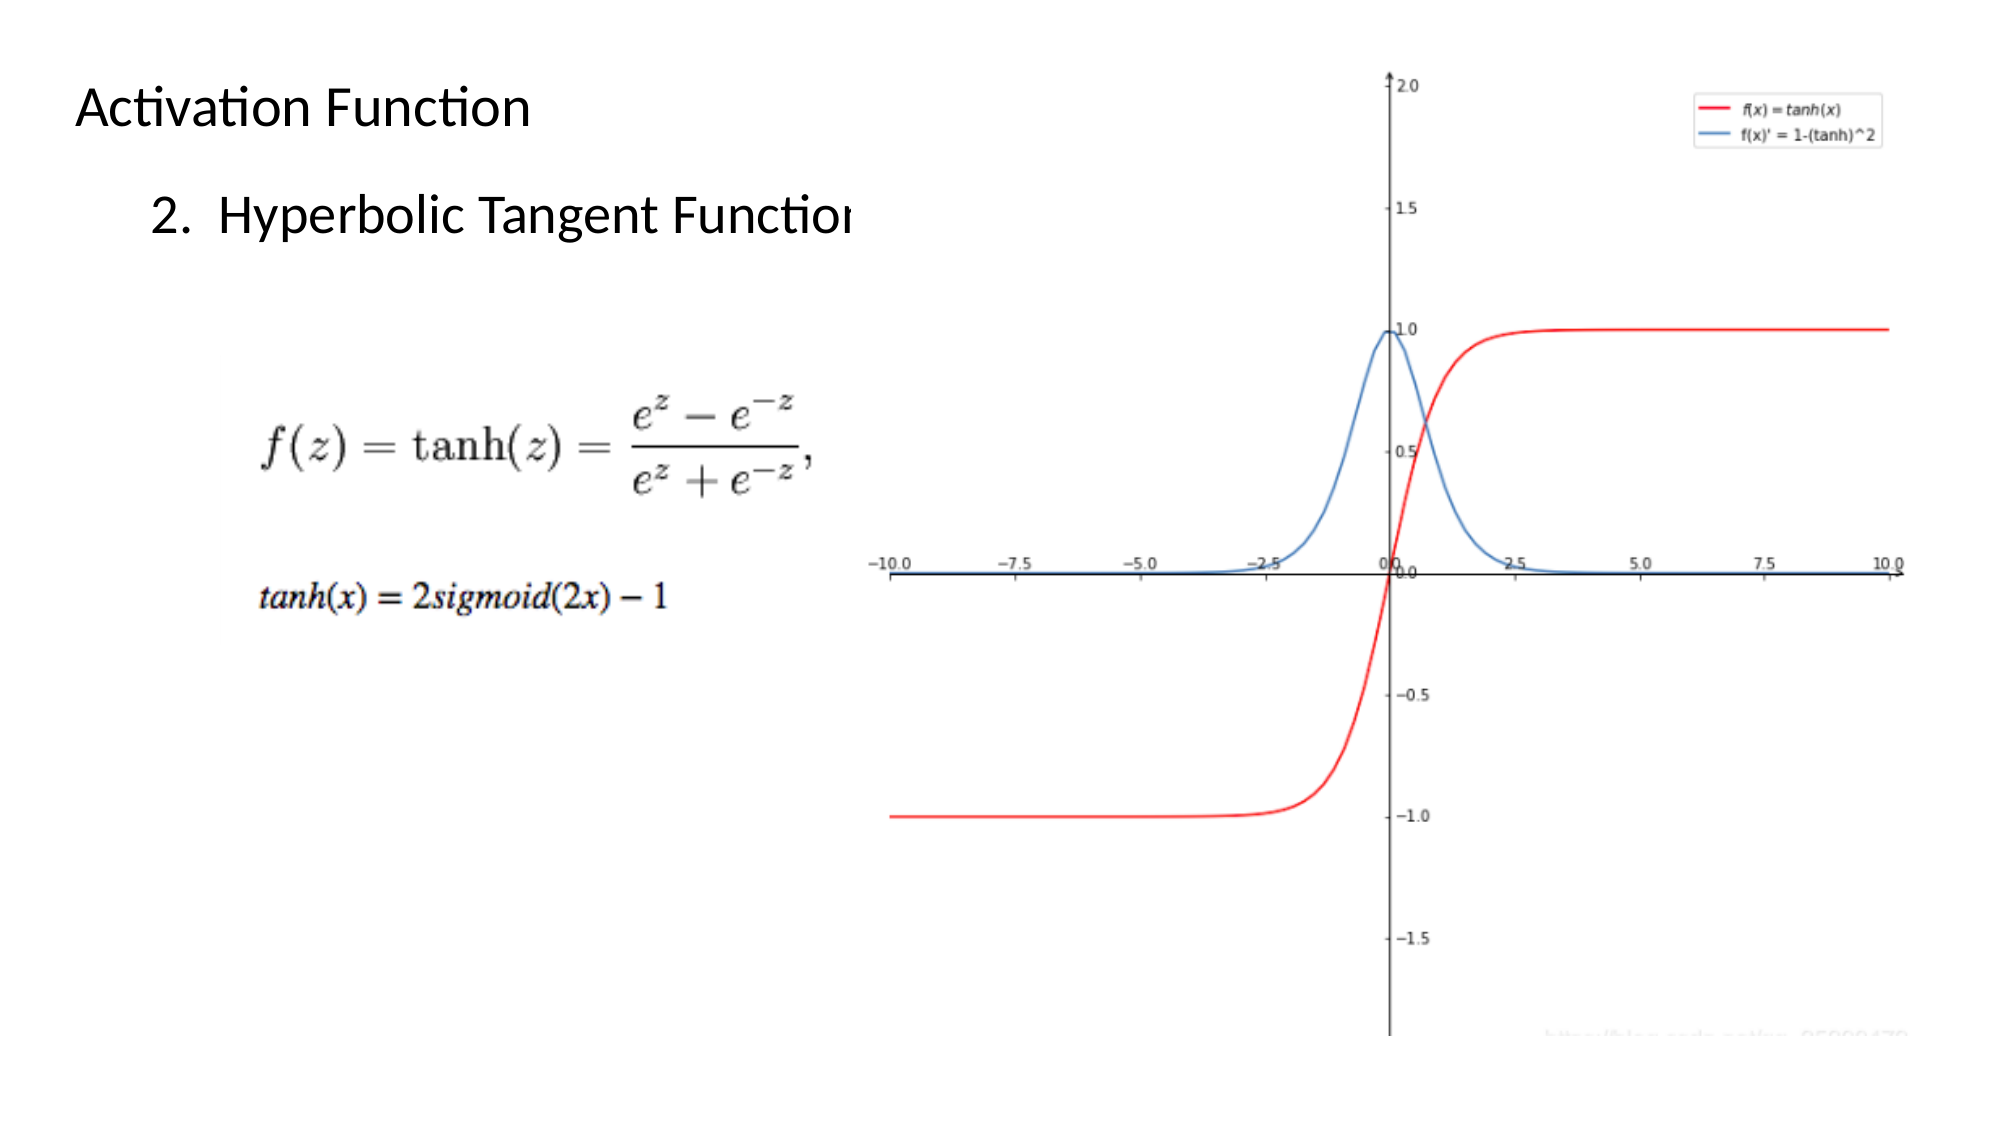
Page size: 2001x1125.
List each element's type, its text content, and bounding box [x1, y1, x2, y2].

text_box 2. Hyperbolic Tangent Function [136, 170, 851, 253]
picture [219, 60, 1927, 1036]
text_box Activation Function [60, 60, 547, 146]
